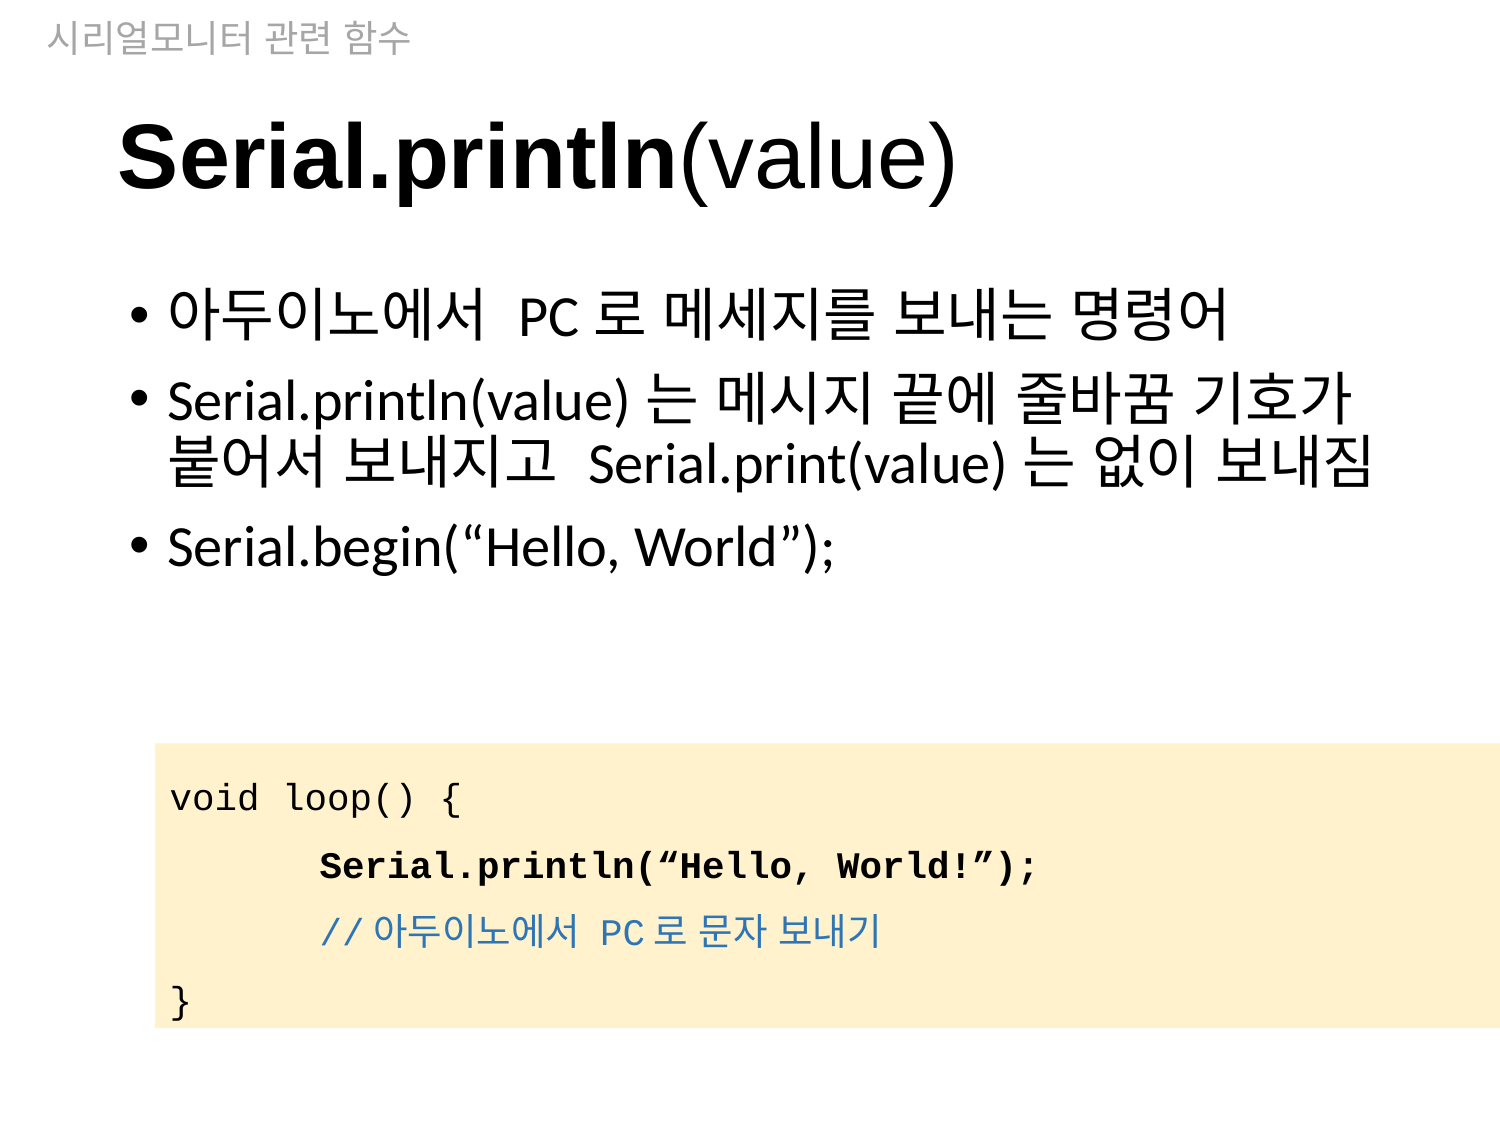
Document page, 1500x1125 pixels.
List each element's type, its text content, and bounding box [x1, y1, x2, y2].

text_box 시리얼모니터 관련 함수 [31, 7, 428, 68]
text_box void loop() { Serial.println(“Hello, World!”); //아두이노에서 PC로 문자 보내기 } [154, 743, 1500, 1029]
text_box Serial.println(value) [103, 102, 1397, 249]
text_box 아두이노에서 PC로 메세지를 보내는 명령어 Serial.println(value)는 메시지 끝에 줄바꿈 기호가 붙어서 보내지고 Serial.print(value)는 없이 보내짐 Serial.begin(“Hello, World”); [114, 278, 1449, 589]
